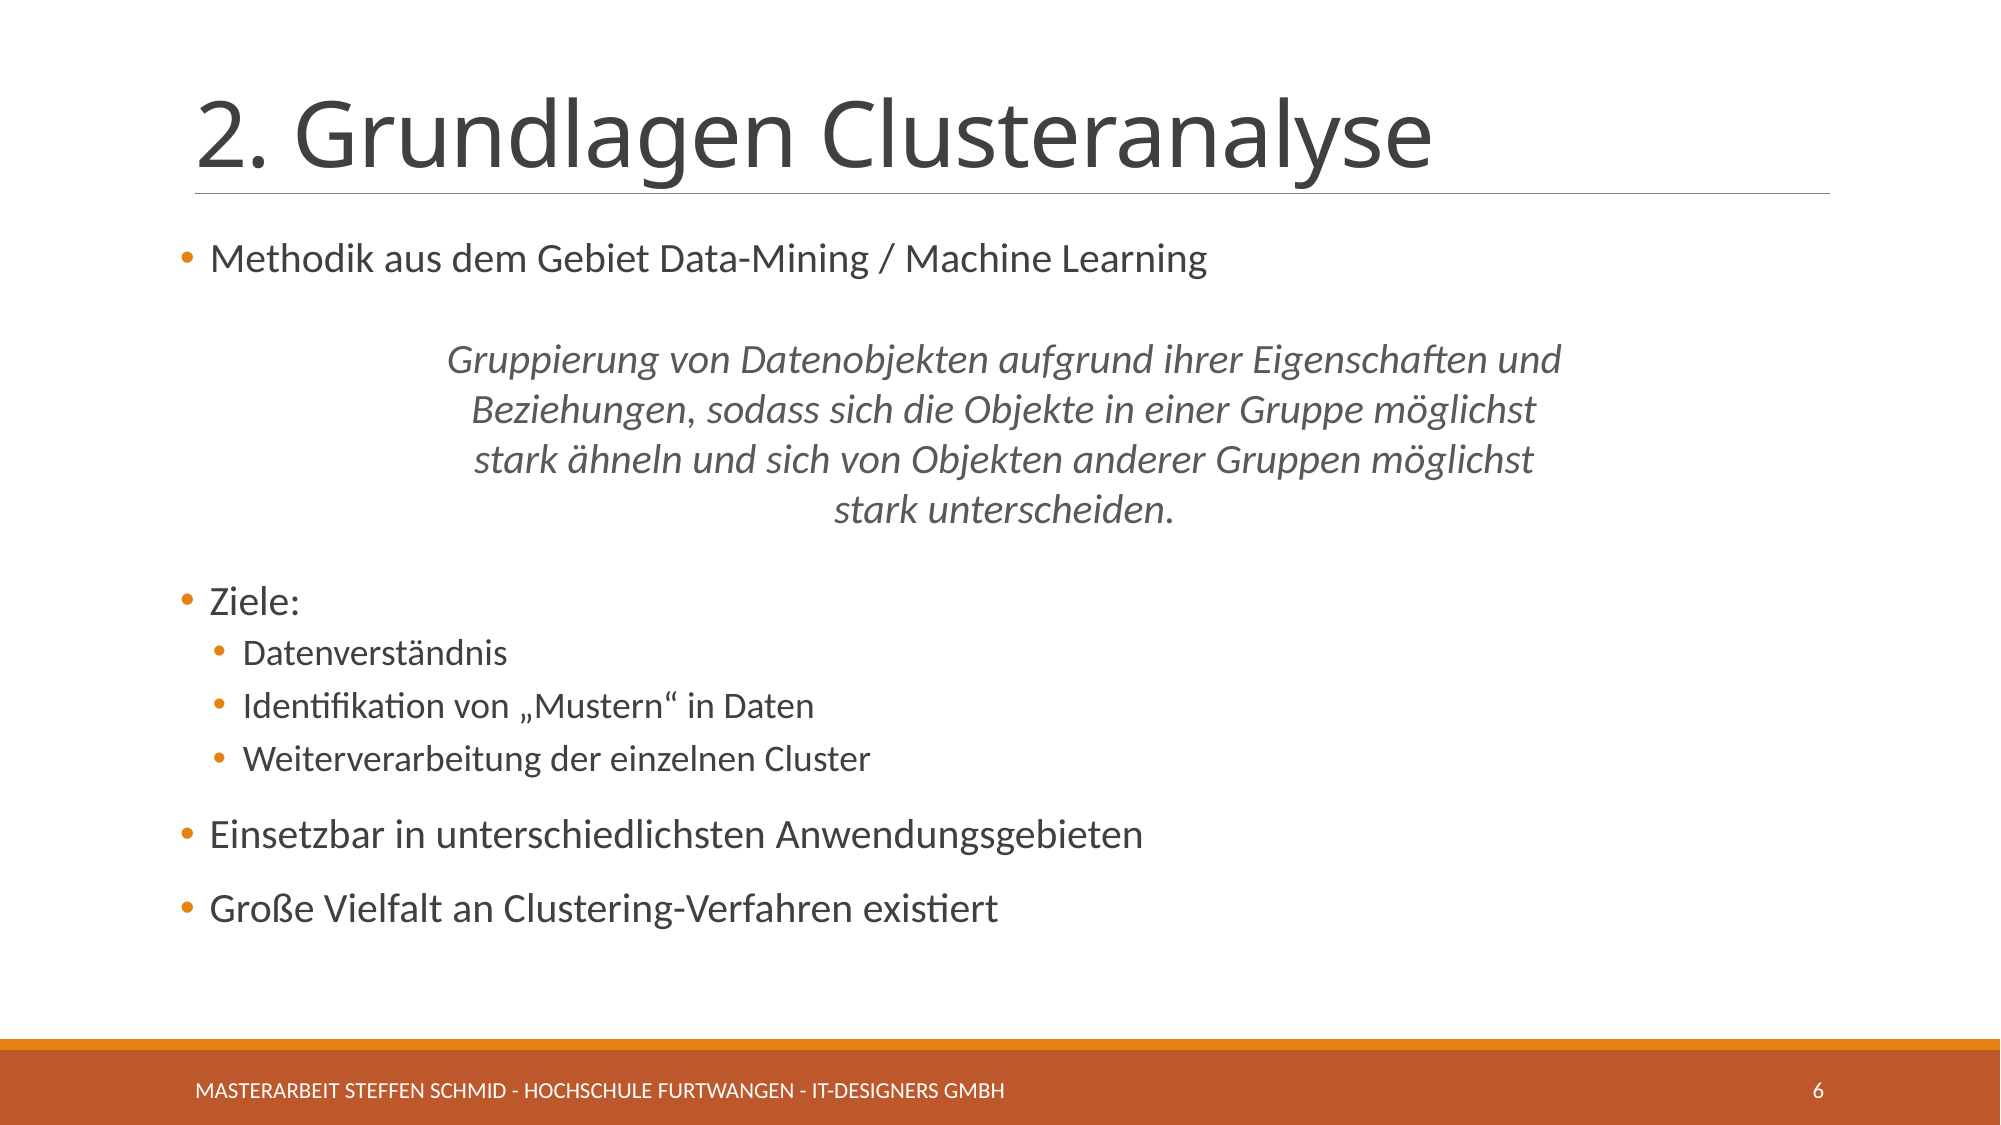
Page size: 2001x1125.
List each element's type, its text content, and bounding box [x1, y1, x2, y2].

text_box Gruppierung von Datenobjekten aufgrund ihrer Eigenschaften und Beziehungen, sodass sich die Objekte in einer Gruppe möglichst stark ähneln und sich von Objekten anderer Gruppen möglichst stark unterscheiden. [427, 324, 1583, 540]
text_box Ziele: Datenverständnis Identifikation von „Mustern“ in Daten Weiterverarbeitung der einzelnen Cluster Einsetzbar in unterschiedlichsten Anwendungsgebieten Große Vielfalt an Clustering-Verfahren existiert [179, 572, 1830, 960]
list Methodik aus dem Gebiet Data-Mining / Machine Learning [180, 229, 1830, 311]
footer Masterarbeit Steffen Schmid - Hochschule Furtwangen - IT-Designers GmbH [180, 1059, 1396, 1120]
title 2. Grundlagen Clusteranalyse [180, 47, 1830, 194]
slide_number 6 [1624, 1059, 1840, 1120]
